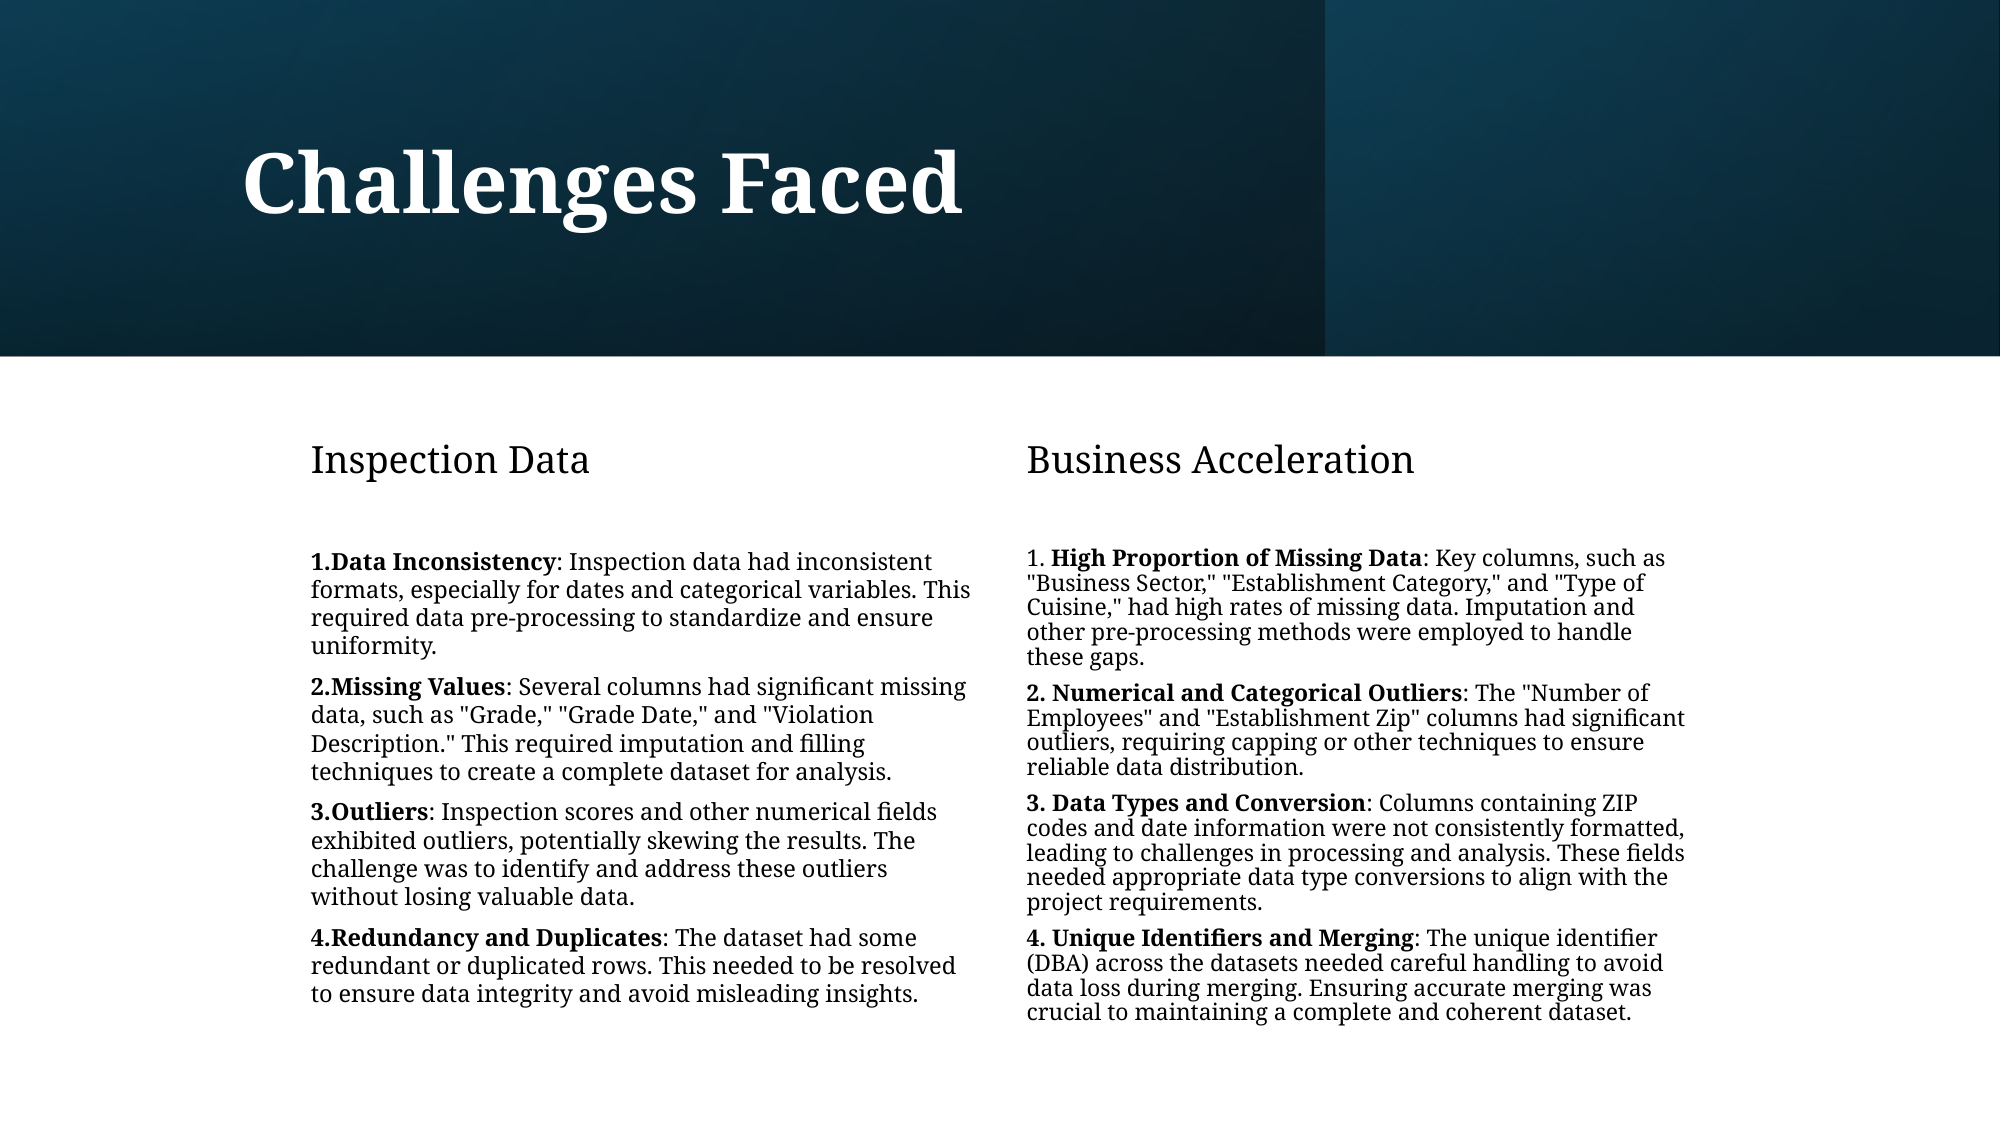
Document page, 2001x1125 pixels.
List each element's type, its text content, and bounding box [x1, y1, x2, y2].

text_box Data Inconsistency: Inspection data had inconsistent formats, especially for dates and categorical variables. This required data pre-processing to standardize and ensure uniformity. Missing Values: Several columns had significant missing data, such as "Grade," "Grade Date," and "Violation Description." This required imputation and filling techniques to create a complete dataset for analysis. Outliers: Inspection scores and other numerical fields exhibited outliers, potentially skewing the results. The challenge was to identify and address these outliers without losing valuable data. Redundancy and Duplicates: The dataset had some redundant or duplicated rows. This needed to be resolved to ensure data integrity and avoid misleading insights. [296, 539, 989, 1035]
text_box [0, 0, 2000, 358]
text_box 1. High Proportion of Missing Data: Key columns, such as "Business Sector," "Establishment Category," and "Type of Cuisine," had high rates of missing data. Imputation and other pre-processing methods were employed to handle these gaps. 2. Numerical and Categorical Outliers: The "Number of Employees" and "Establishment Zip" columns had significant outliers, requiring capping or other techniques to ensure reliable data distribution. 3. Data Types and Conversion: Columns containing ZIP codes and date information were not consistently formatted, leading to challenges in processing and analysis. These fields needed appropriate data type conversions to align with the project requirements. 4. Unique Identifiers and Merging: The unique identifier (DBA) across the datasets needed careful handling to avoid data loss during merging. Ensuring accurate merging was crucial to maintaining a complete and coherent dataset. [1011, 539, 1708, 1035]
title Challenges Faced [226, 57, 1822, 316]
text_box Inspection Data [296, 429, 989, 539]
text_box [0, 358, 2000, 1125]
text_box Business Acceleration [1011, 429, 1708, 539]
